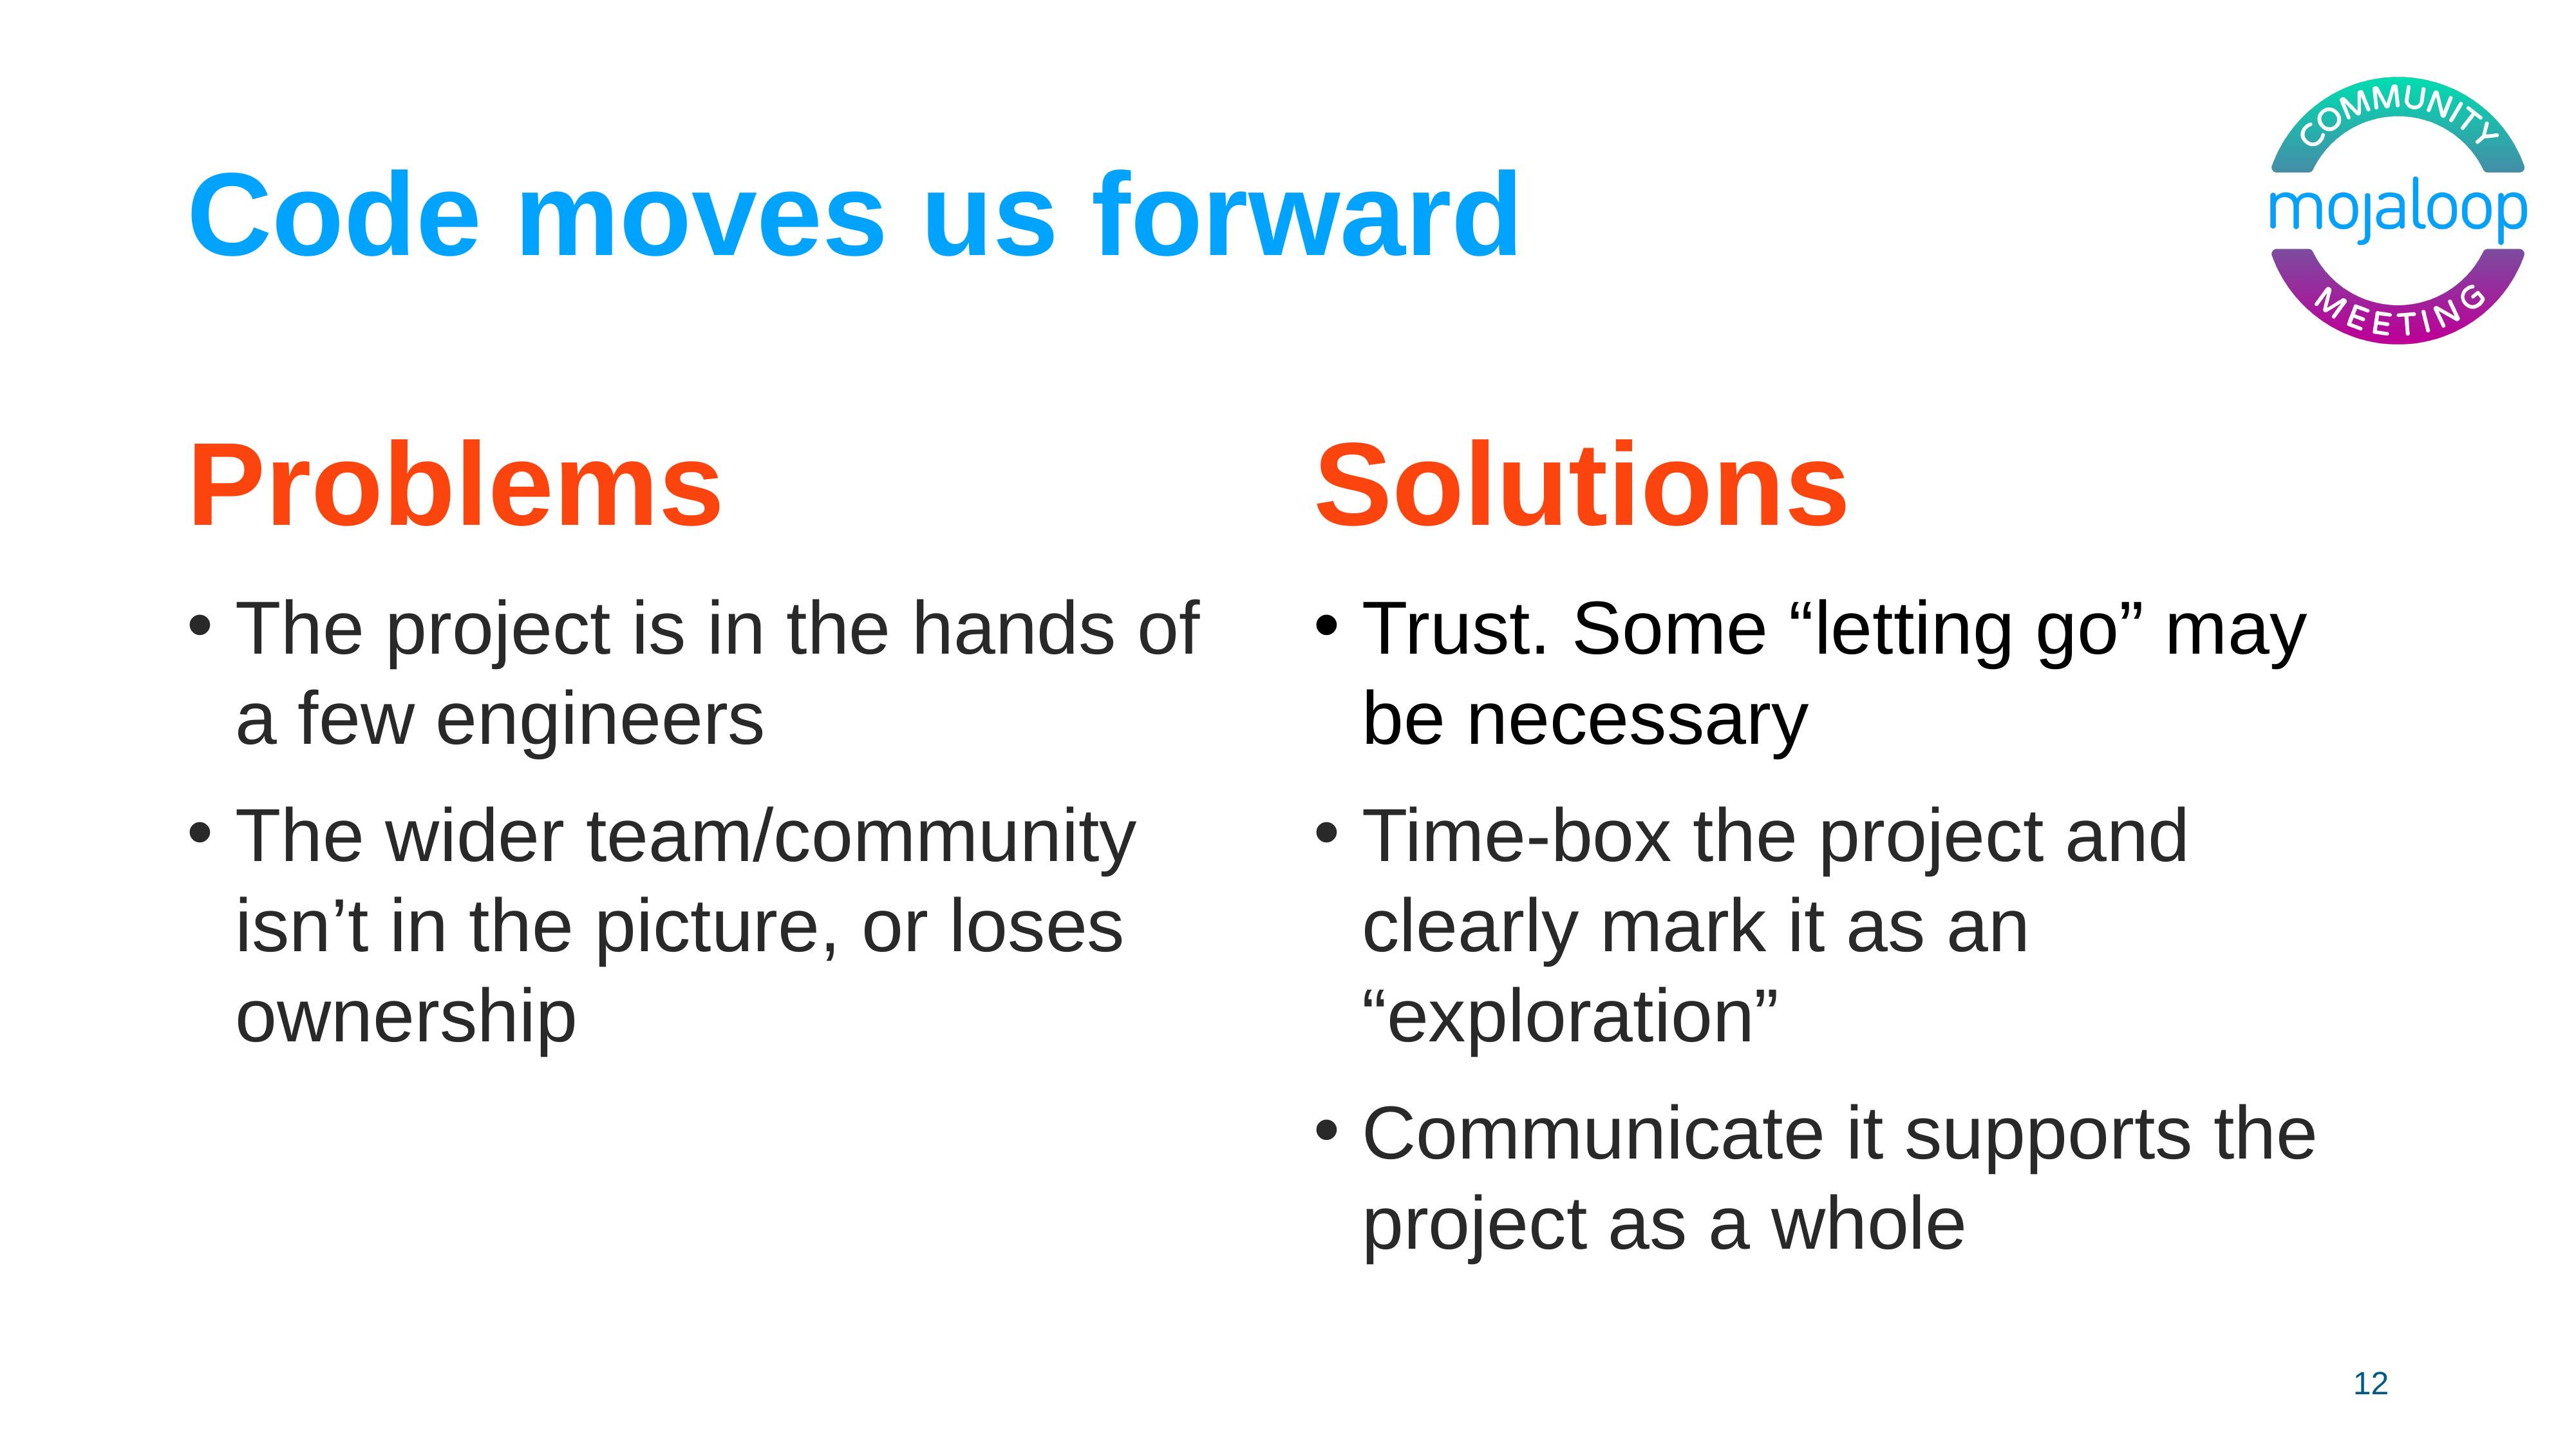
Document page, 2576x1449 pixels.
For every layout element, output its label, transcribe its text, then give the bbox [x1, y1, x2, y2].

title Code moves us forward [177, 77, 2190, 357]
list Problems [177, 400, 1267, 574]
list The project is in the hands of a few engineers The wider team/community isn’t in the picture, or loses ownership [177, 574, 1267, 1353]
slide_number 12 [1819, 1343, 2399, 1421]
list Trust. Some “letting go” may be necessary Time-box the project and clearly mark it as an “exploration” Communicate it supports the project as a whole [1304, 574, 2399, 1353]
list Solutions [1304, 400, 2399, 574]
picture [2270, 77, 2528, 345]
